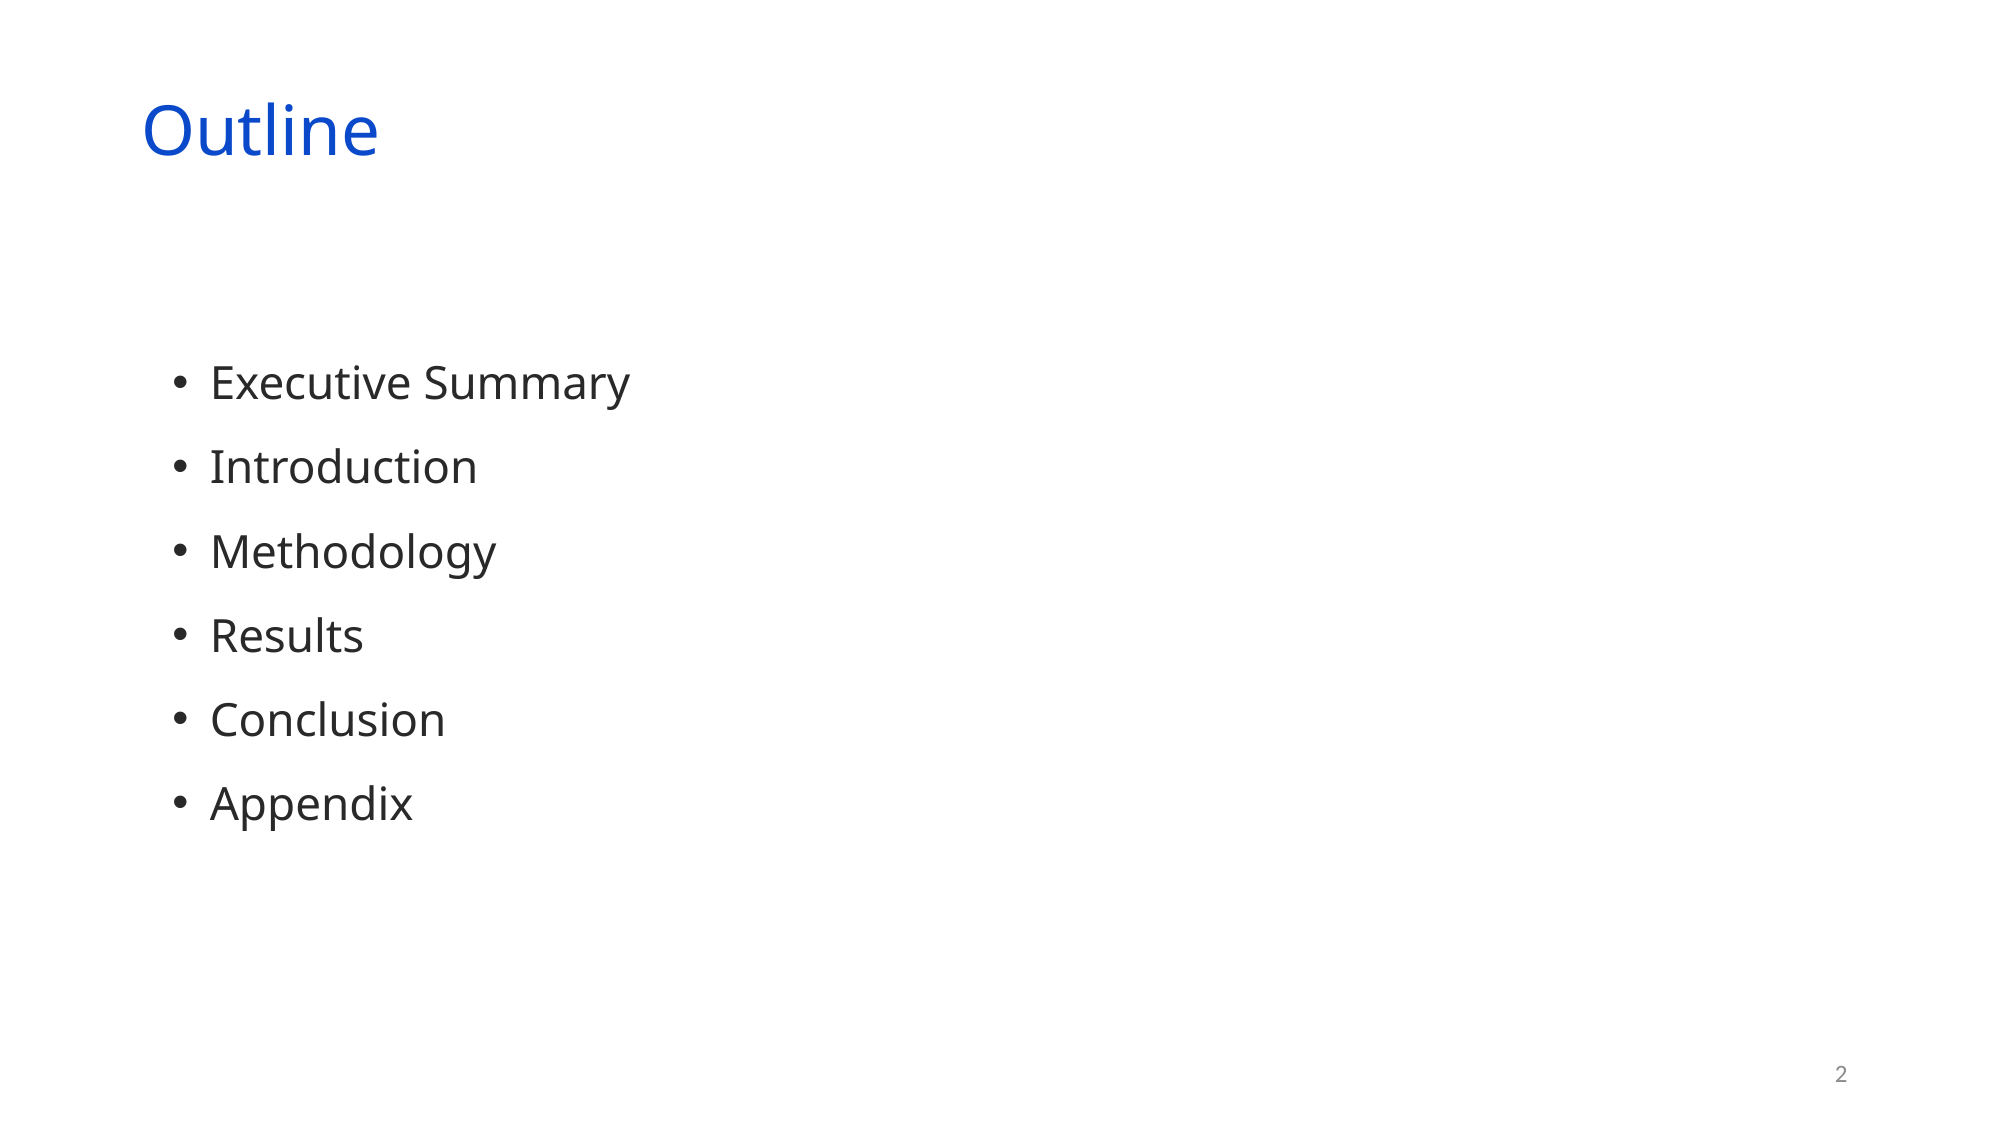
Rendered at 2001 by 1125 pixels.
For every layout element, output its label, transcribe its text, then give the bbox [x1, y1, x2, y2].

text_box Executive Summary Introduction Methodology Results Conclusion Appendix [157, 346, 1005, 892]
text_box Outline [126, 88, 1852, 179]
slide_number 2 [1412, 1042, 1863, 1103]
